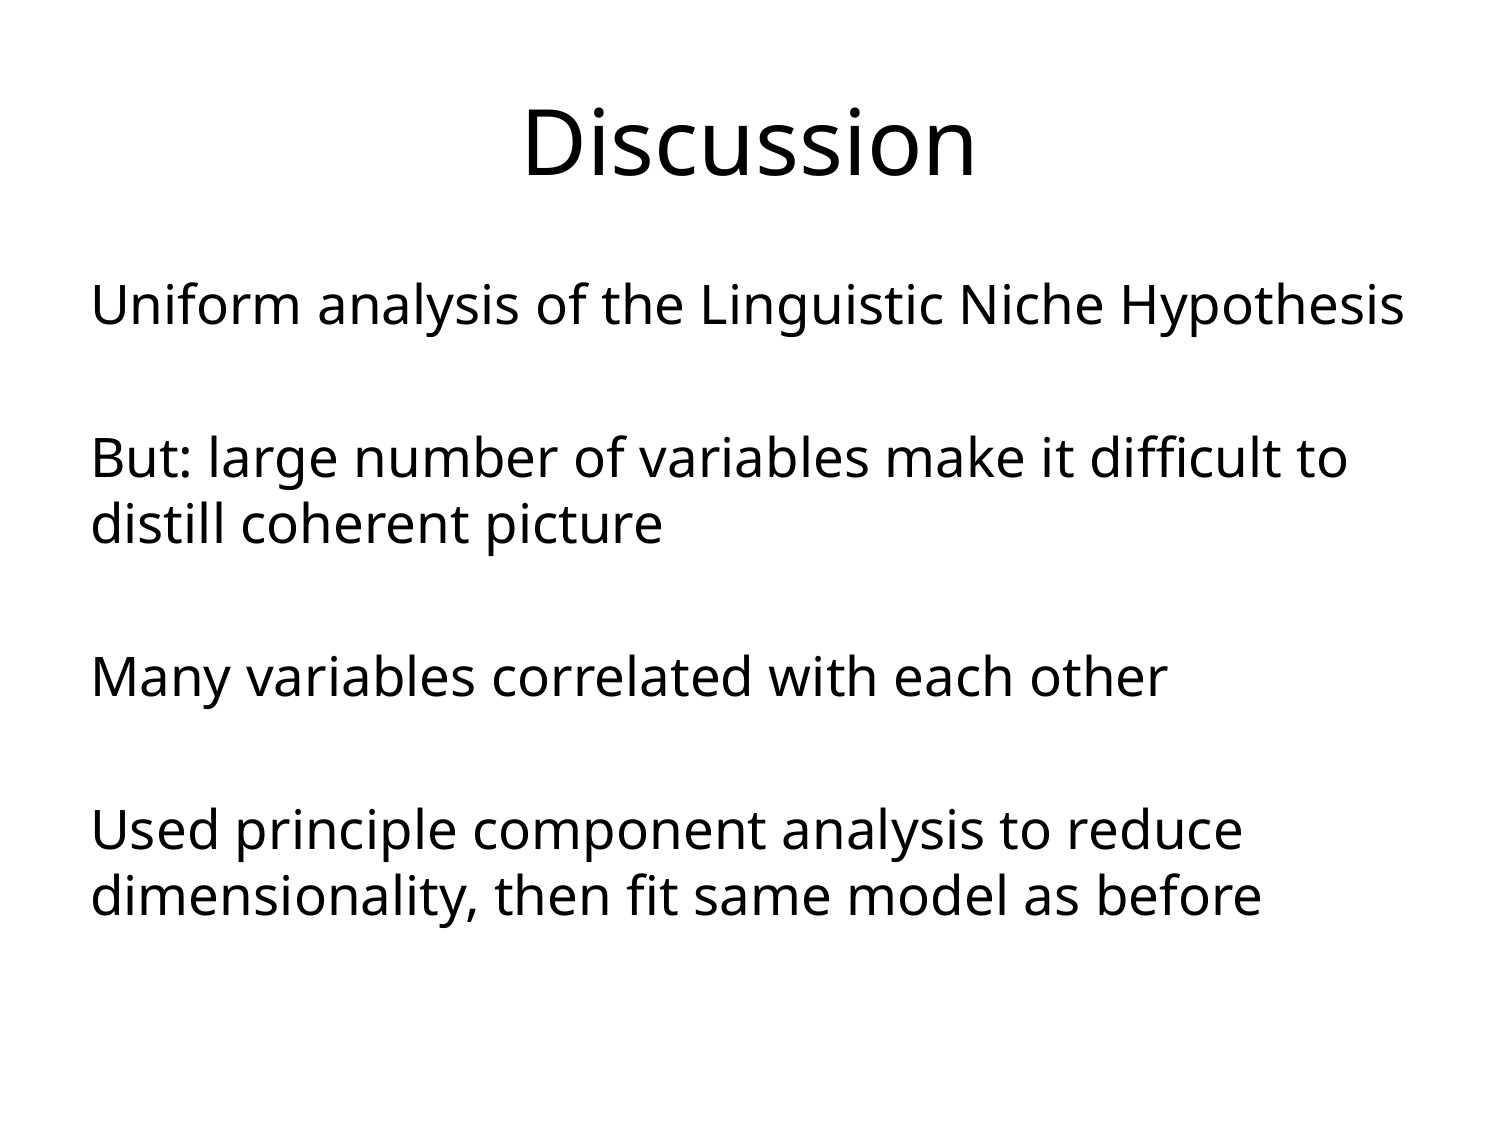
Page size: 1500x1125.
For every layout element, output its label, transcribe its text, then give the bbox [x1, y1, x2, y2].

list Uniform analysis of the Linguistic Niche Hypothesis But: large number of variables make it difficult to distill coherent picture Many variables correlated with each other Used principle component analysis to reduce dimensionality, then fit same model as before [75, 262, 1425, 1005]
title Discussion [75, 45, 1425, 233]
